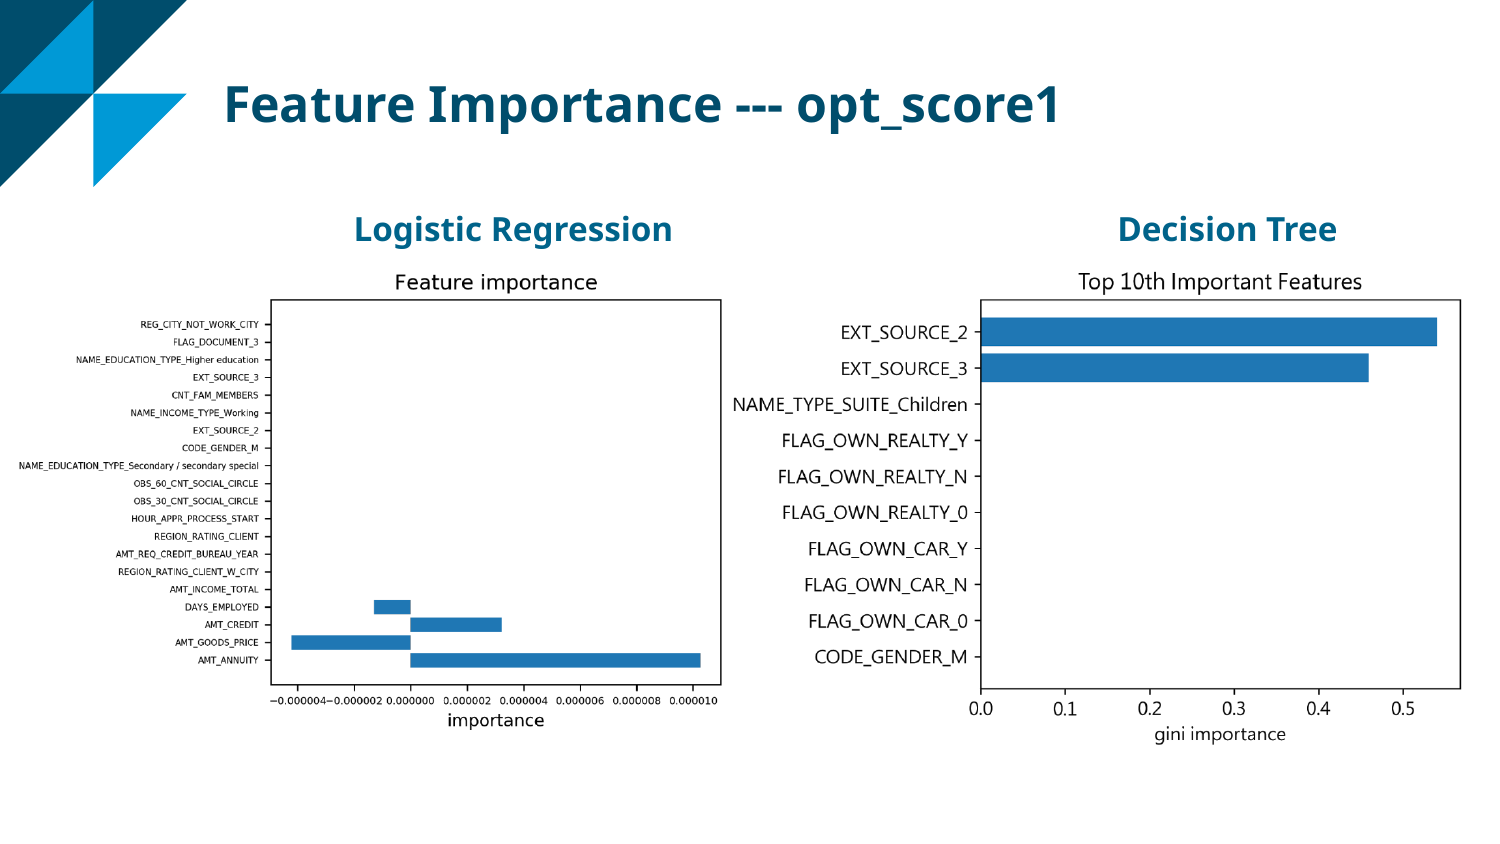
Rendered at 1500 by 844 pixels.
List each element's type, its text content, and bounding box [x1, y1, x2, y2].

text_box Feature Importance --- opt_score1 [208, 65, 1248, 141]
picture [0, 254, 1472, 757]
text_box Decision Tree [1102, 200, 1354, 256]
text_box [0, 0, 187, 188]
text_box Logistic Regression [339, 200, 698, 253]
